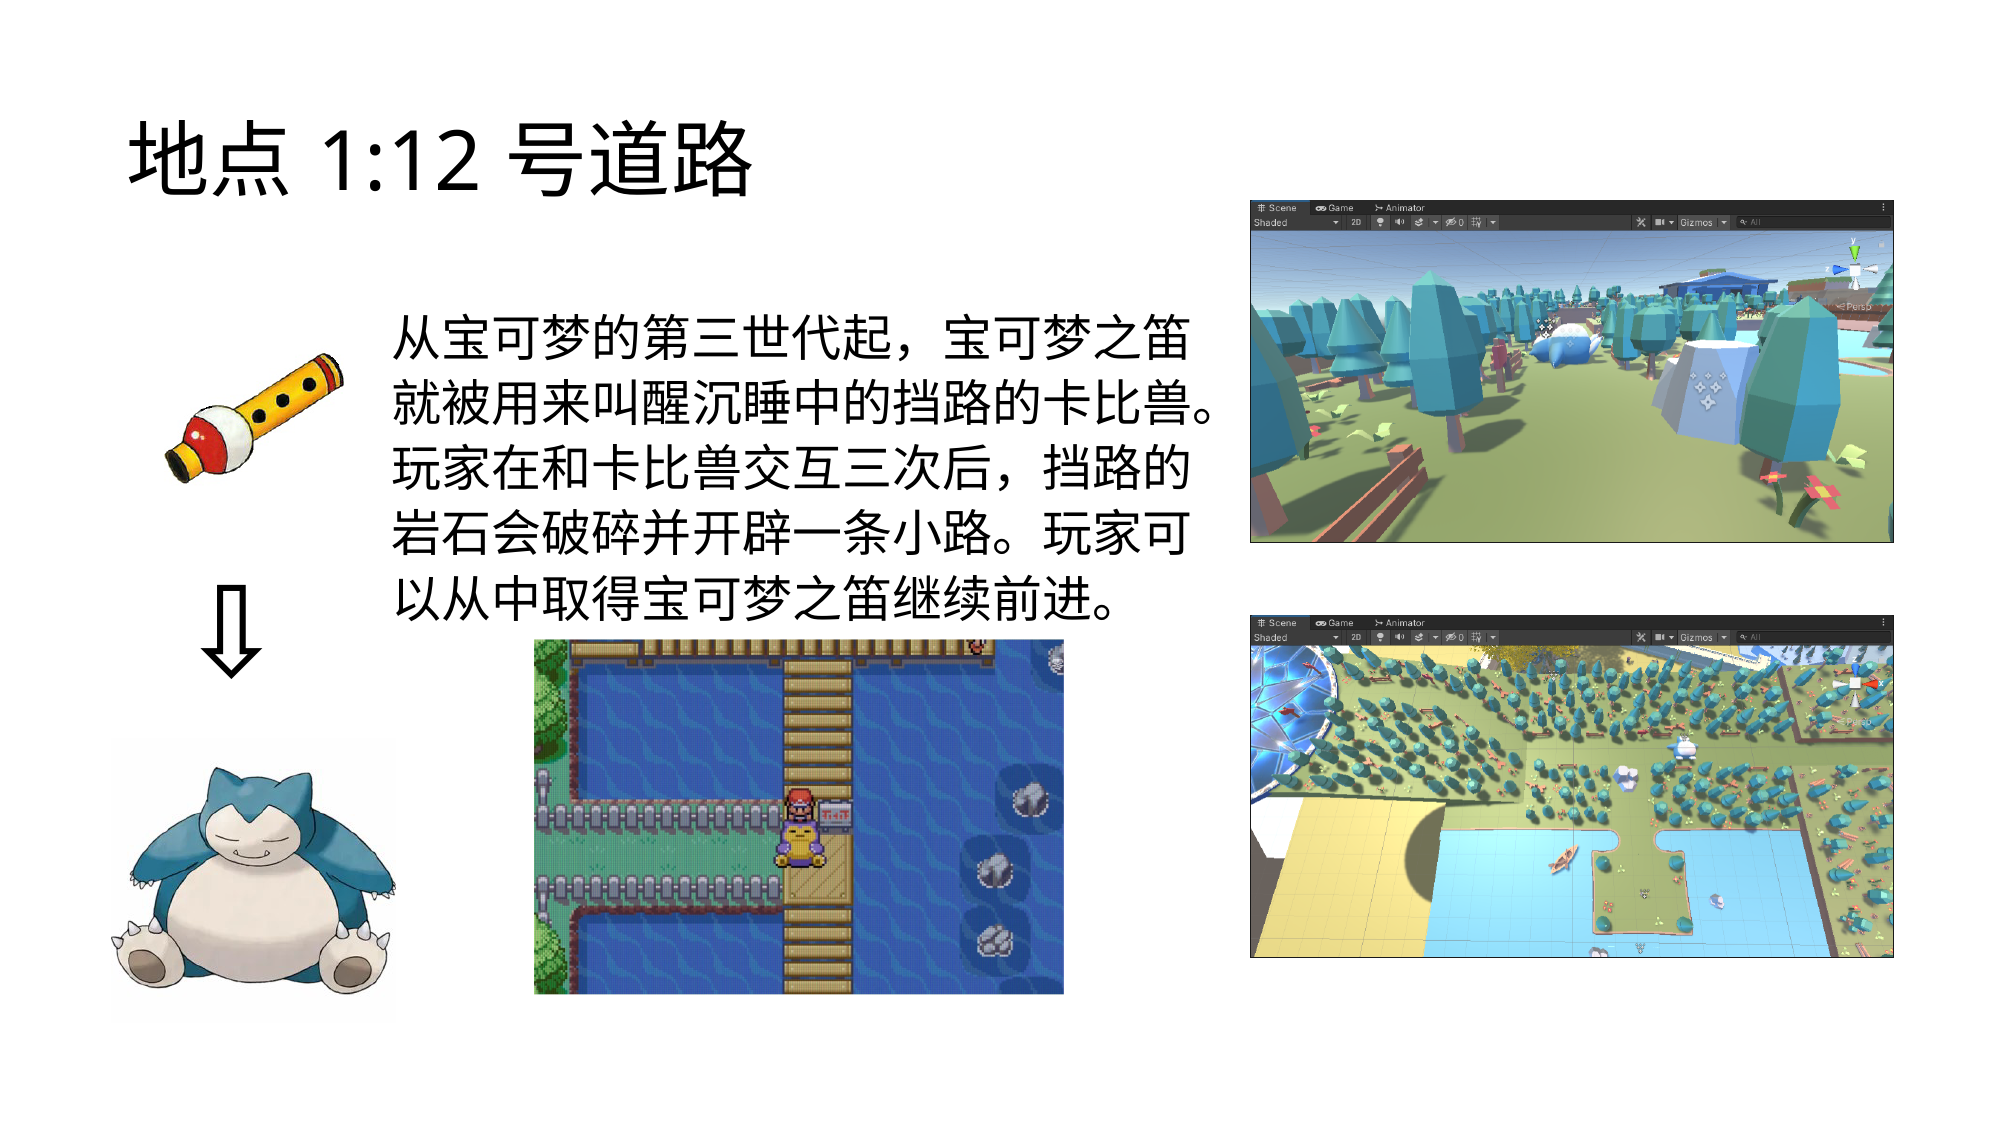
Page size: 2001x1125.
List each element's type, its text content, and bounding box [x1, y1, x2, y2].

picture [1250, 200, 1894, 543]
picture [164, 328, 344, 508]
picture [111, 738, 396, 1023]
text_box 地点1:12号道路 [111, 76, 1837, 238]
text_box ⇩ [164, 543, 1265, 739]
picture [1250, 615, 1894, 958]
text_box 从宝可梦的第三世代起，宝可梦之笛就被用来叫醒沉睡中的挡路的卡比兽。玩家在和卡比兽交互三次后，挡路的岩石会破碎并开辟一条小路。玩家可以从中取得宝可梦之笛继续前进。 [377, 277, 1222, 543]
picture [534, 639, 1064, 995]
